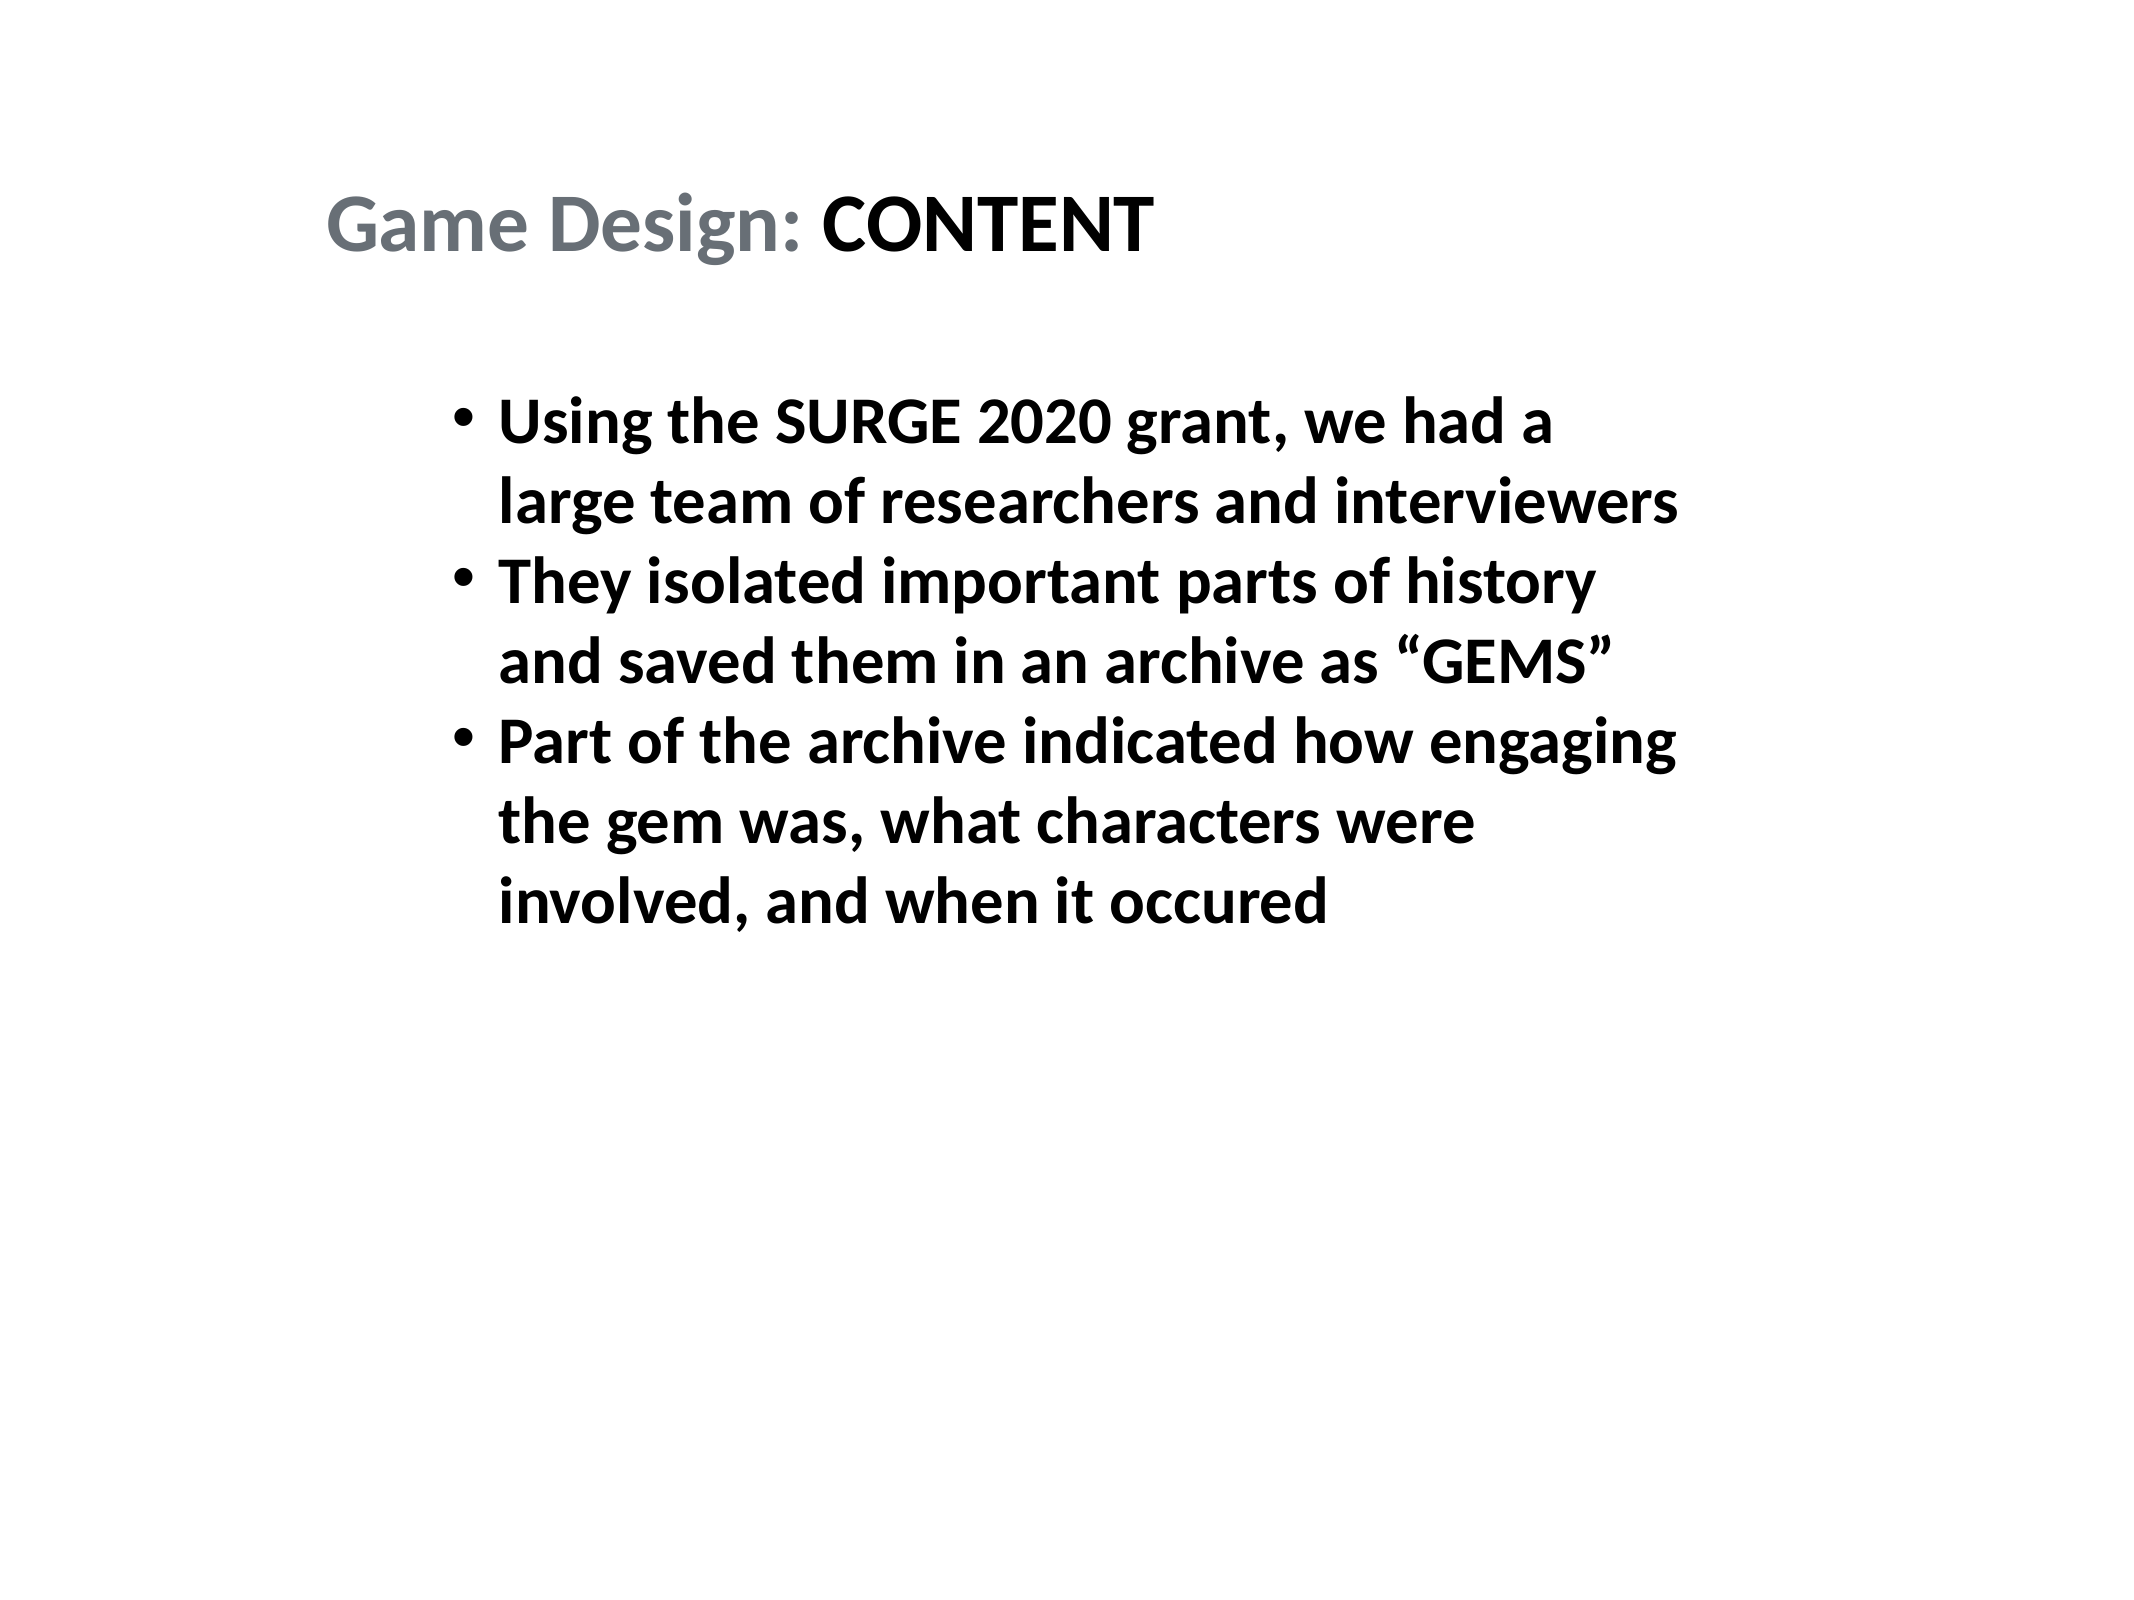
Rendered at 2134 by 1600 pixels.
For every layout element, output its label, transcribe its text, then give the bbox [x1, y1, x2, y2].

text_box Game Design: CONTENT [317, 159, 1164, 276]
text_box Using the SURGE 2020 grant, we had a large team of researchers and interviewers They isolated important parts of history and saved them in an archive as “GEMS” Part of the archive indicated how engaging the gem was, what characters were involved, and when it occured [443, 368, 1690, 945]
